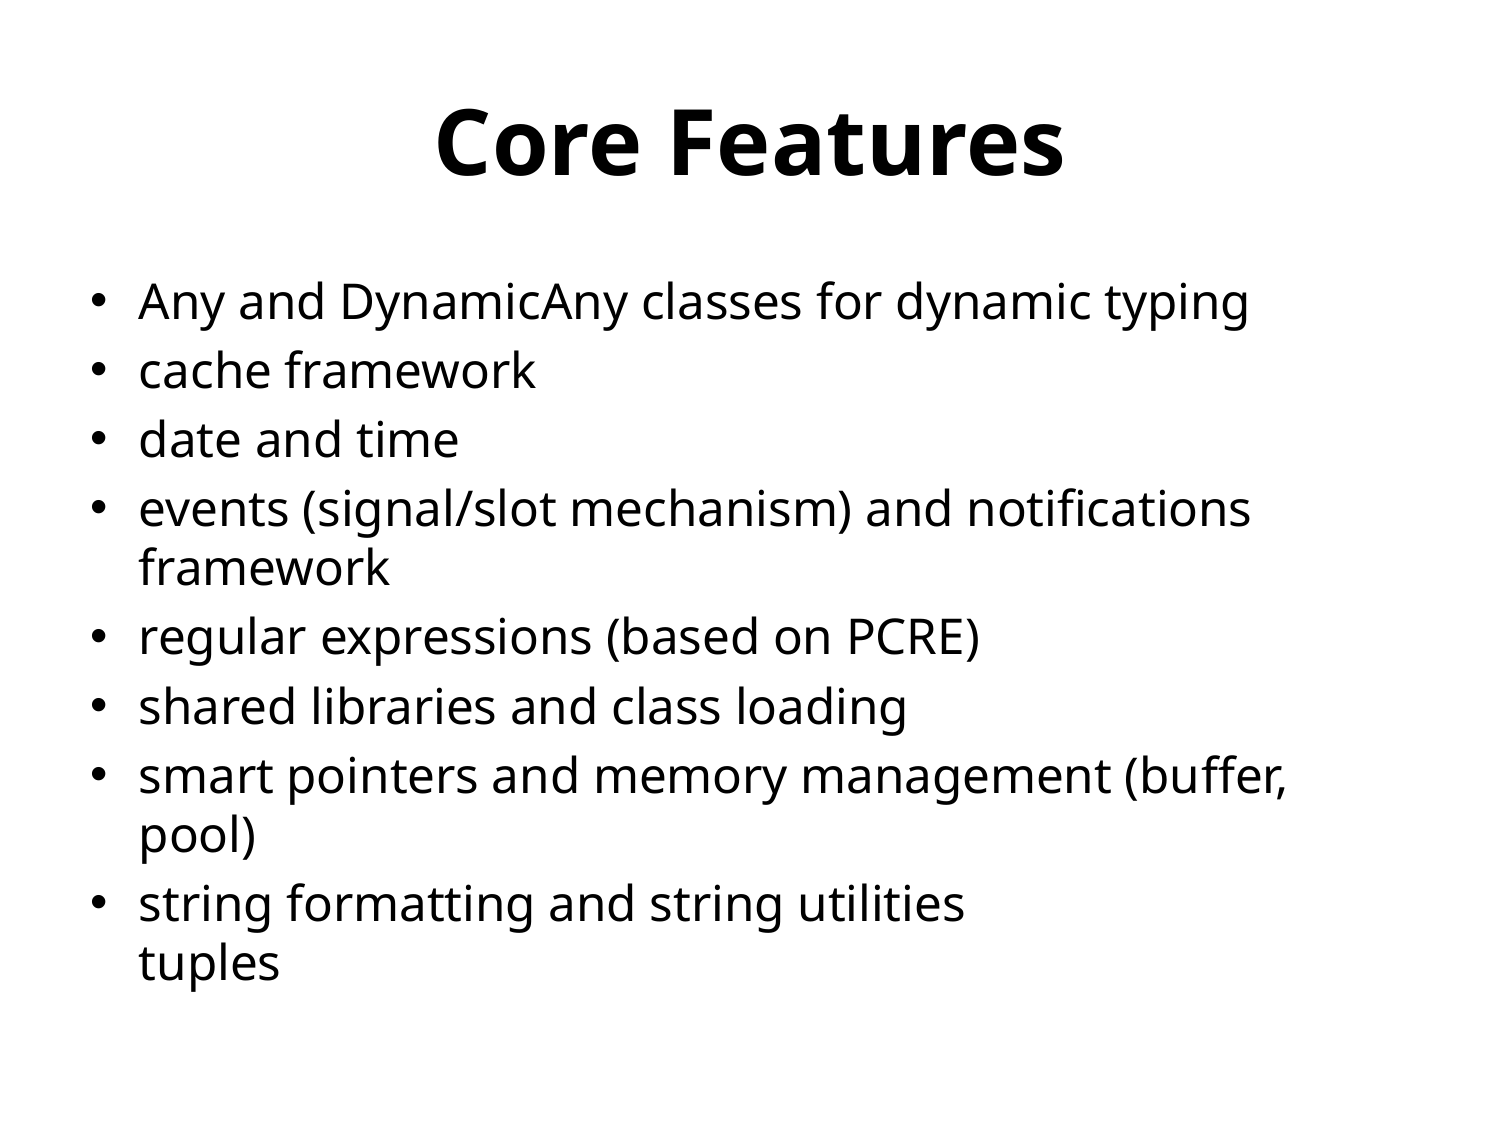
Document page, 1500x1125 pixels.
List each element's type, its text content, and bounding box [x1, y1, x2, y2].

list Any and DynamicAny classes for dynamic typing cache framework date and time events (signal/slot mechanism) and notifications framework regular expressions (based on PCRE) shared libraries and class loading smart pointers and memory management (buffer, pool) string formatting and string utilities tuples [75, 262, 1425, 1005]
title Core Features [75, 45, 1425, 233]
